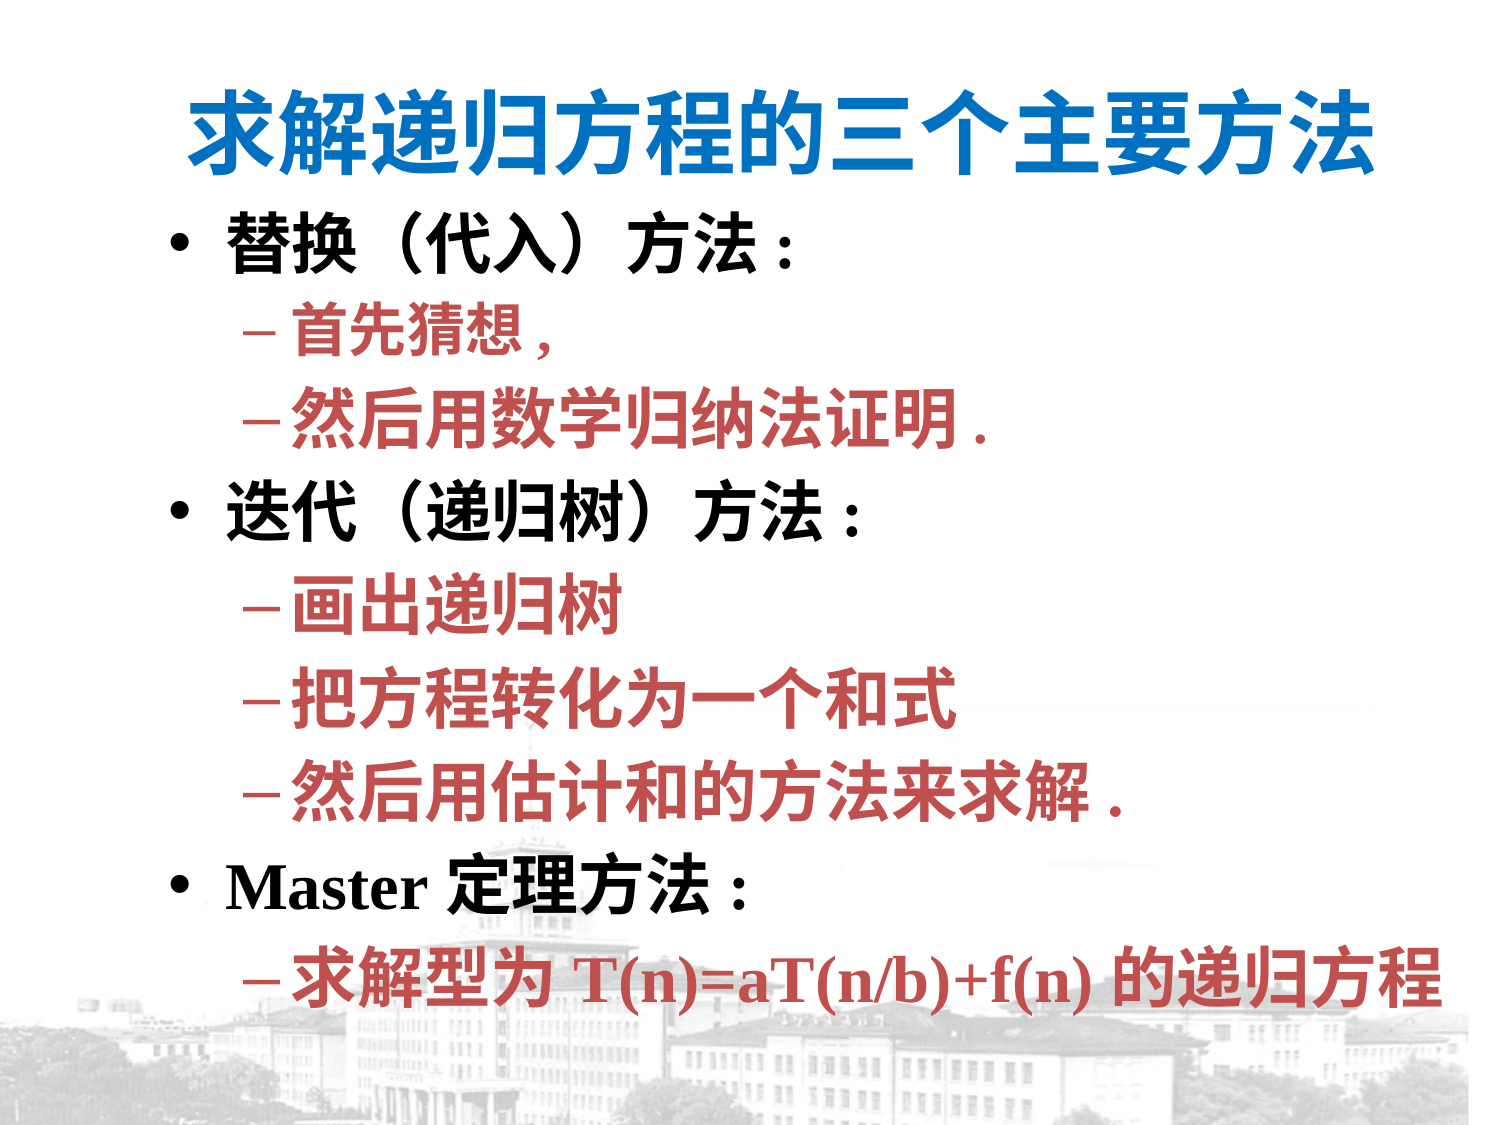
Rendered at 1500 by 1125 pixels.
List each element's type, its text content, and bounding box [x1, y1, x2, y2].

picture [0, 529, 1500, 1125]
text_box 求解递归方程的三个主要方法 [76, 87, 1488, 175]
list 替换（代入）方法: 首先猜想, 然后用数学归纳法证明. 迭代（递归树）方法: 画出递归树 把方程转化为一个和式 然后用估计和的方法来求解. Master定理方法: 求解型为T(n)=aT(n/b)+f(n)的递归方程 [153, 193, 1471, 977]
